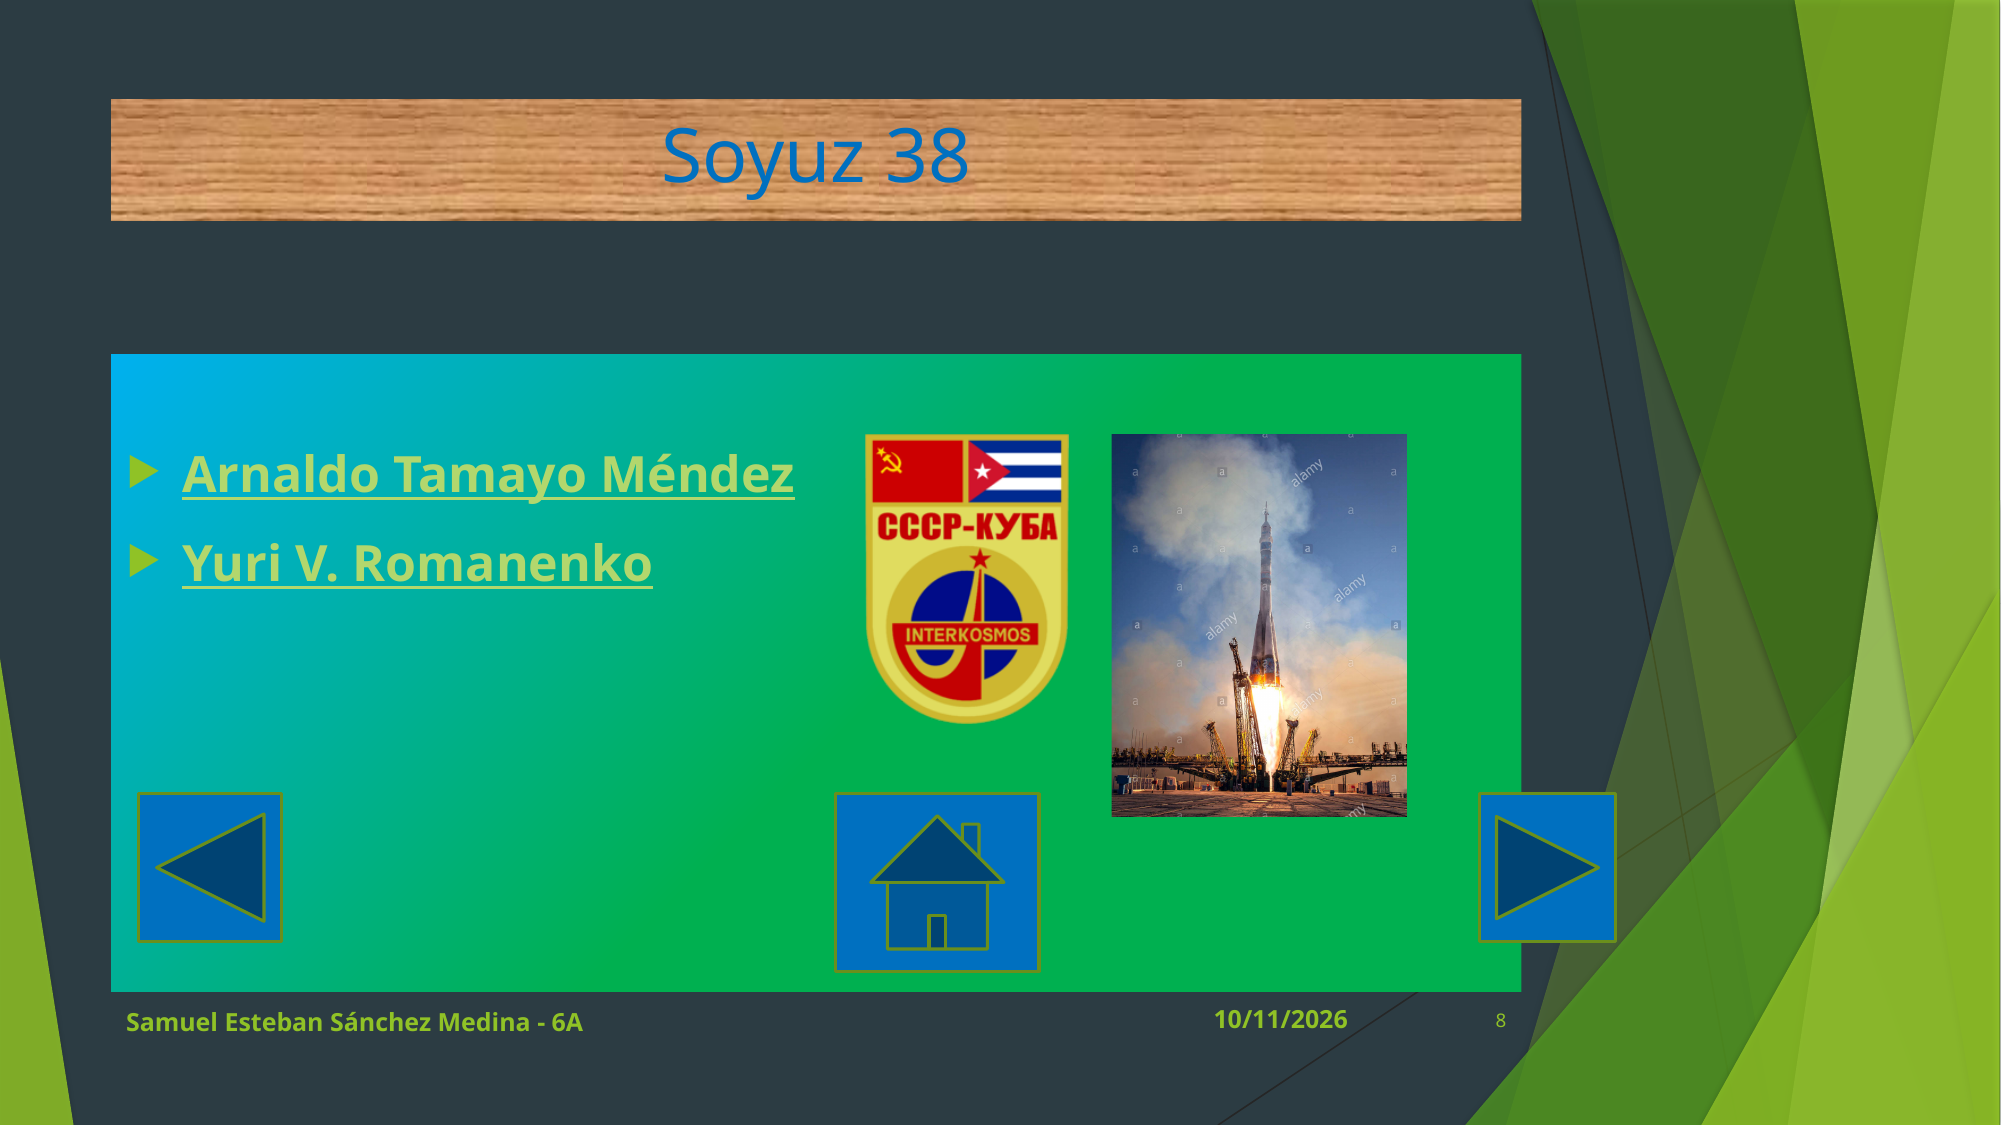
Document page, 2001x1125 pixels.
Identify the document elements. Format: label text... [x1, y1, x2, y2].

title Soyuz 38 [111, 99, 1522, 221]
text_box [1478, 792, 1617, 943]
text_box [137, 792, 283, 943]
picture [1111, 434, 1408, 818]
list Arnaldo Tamayo Méndez Yuri V. Romanenko [111, 354, 1522, 992]
footer Samuel Esteban Sánchez Medina - 6A [111, 991, 1145, 1051]
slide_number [1181, 991, 1363, 1051]
text_box [834, 792, 1041, 973]
picture [864, 434, 1069, 725]
slide_number 8 [1409, 991, 1522, 1051]
